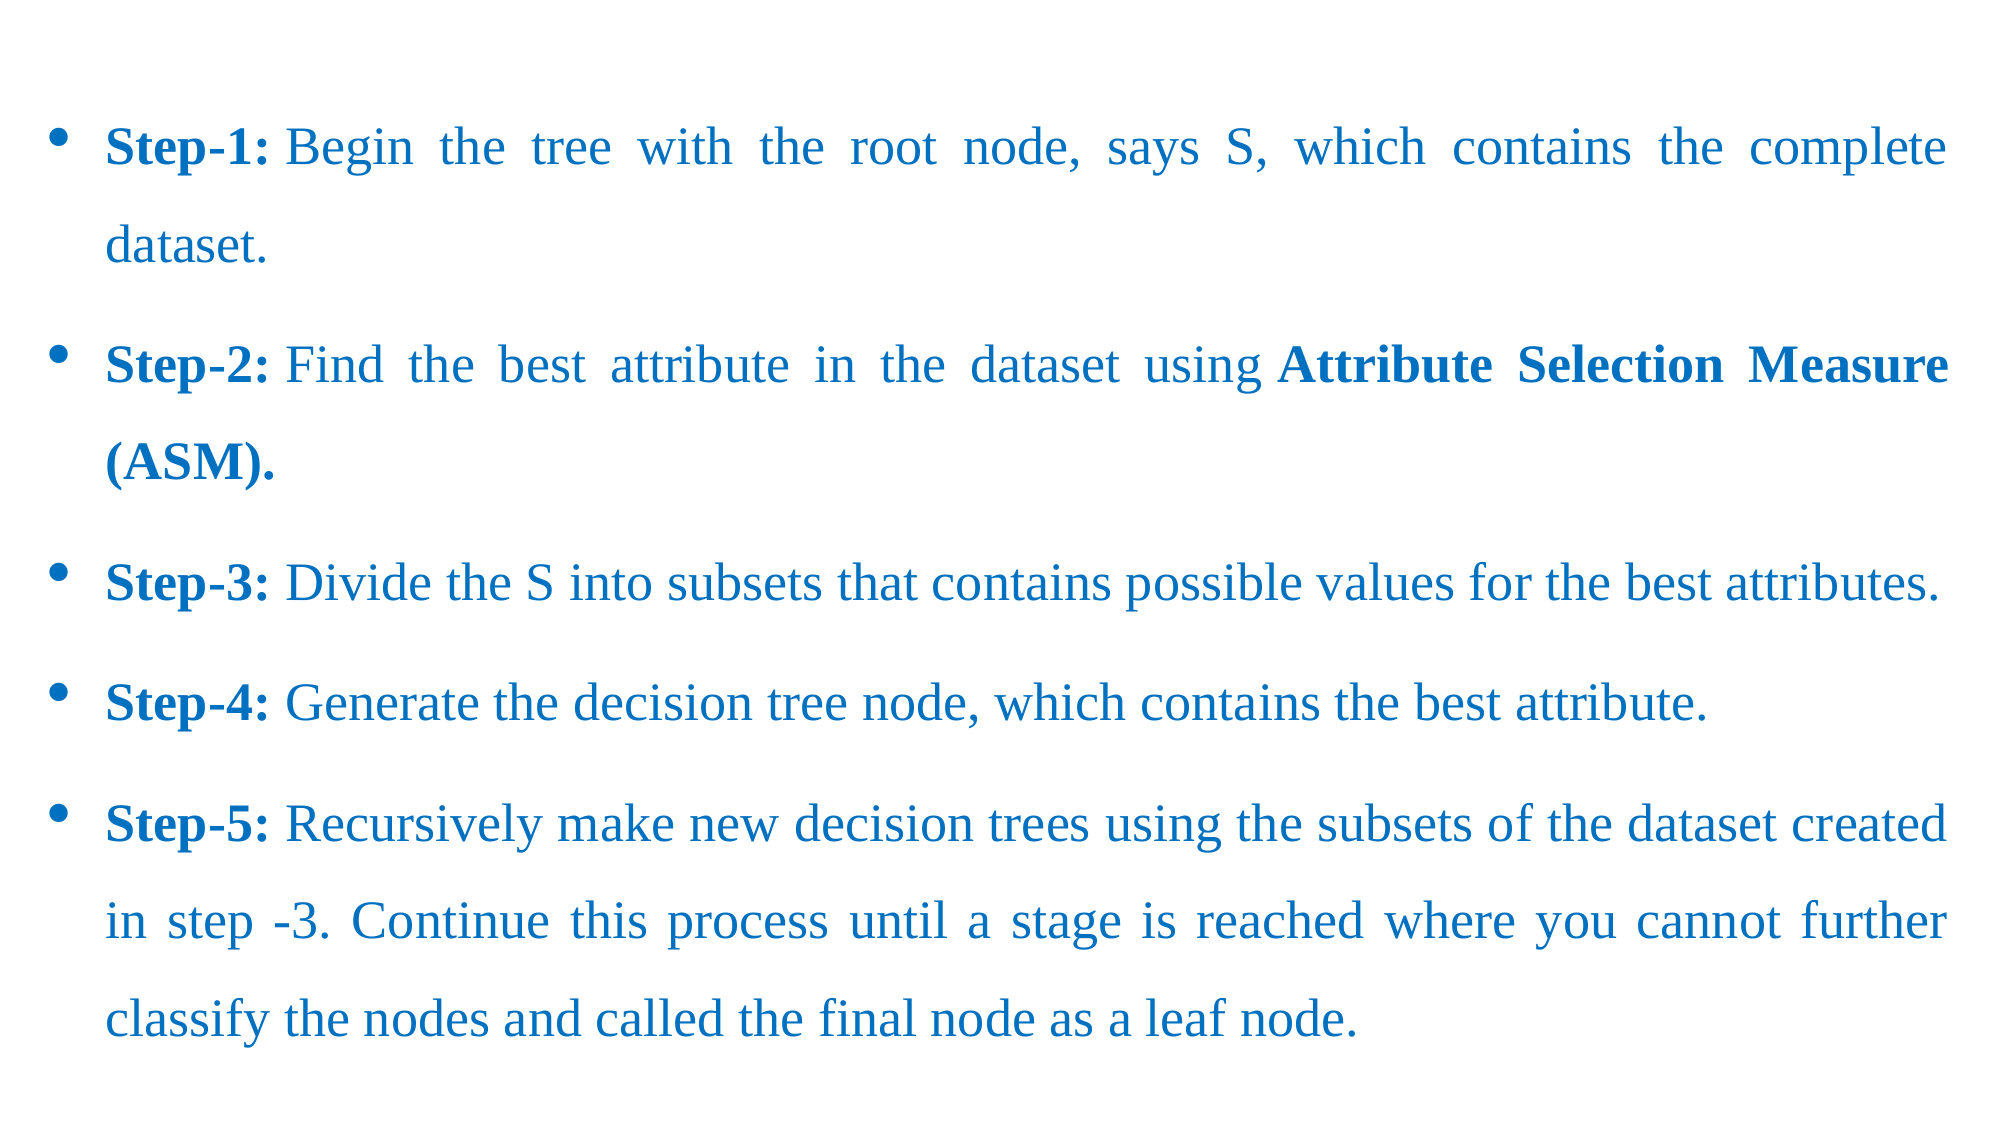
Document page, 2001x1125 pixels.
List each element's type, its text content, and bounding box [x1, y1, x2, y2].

text_box Step-1: Begin the tree with the root node, says S, which contains the complete dataset. Step-2: Find the best attribute in the dataset using Attribute Selection Measure (ASM). Step-3: Divide the S into subsets that contains possible values for the best attributes. Step-4: Generate the decision tree node, which contains the best attribute. Step-5: Recursively make new decision trees using the subsets of the dataset created in step -3. Continue this process until a stage is reached where you cannot further classify the nodes and called the final node as a leaf node. [34, 70, 1966, 1055]
